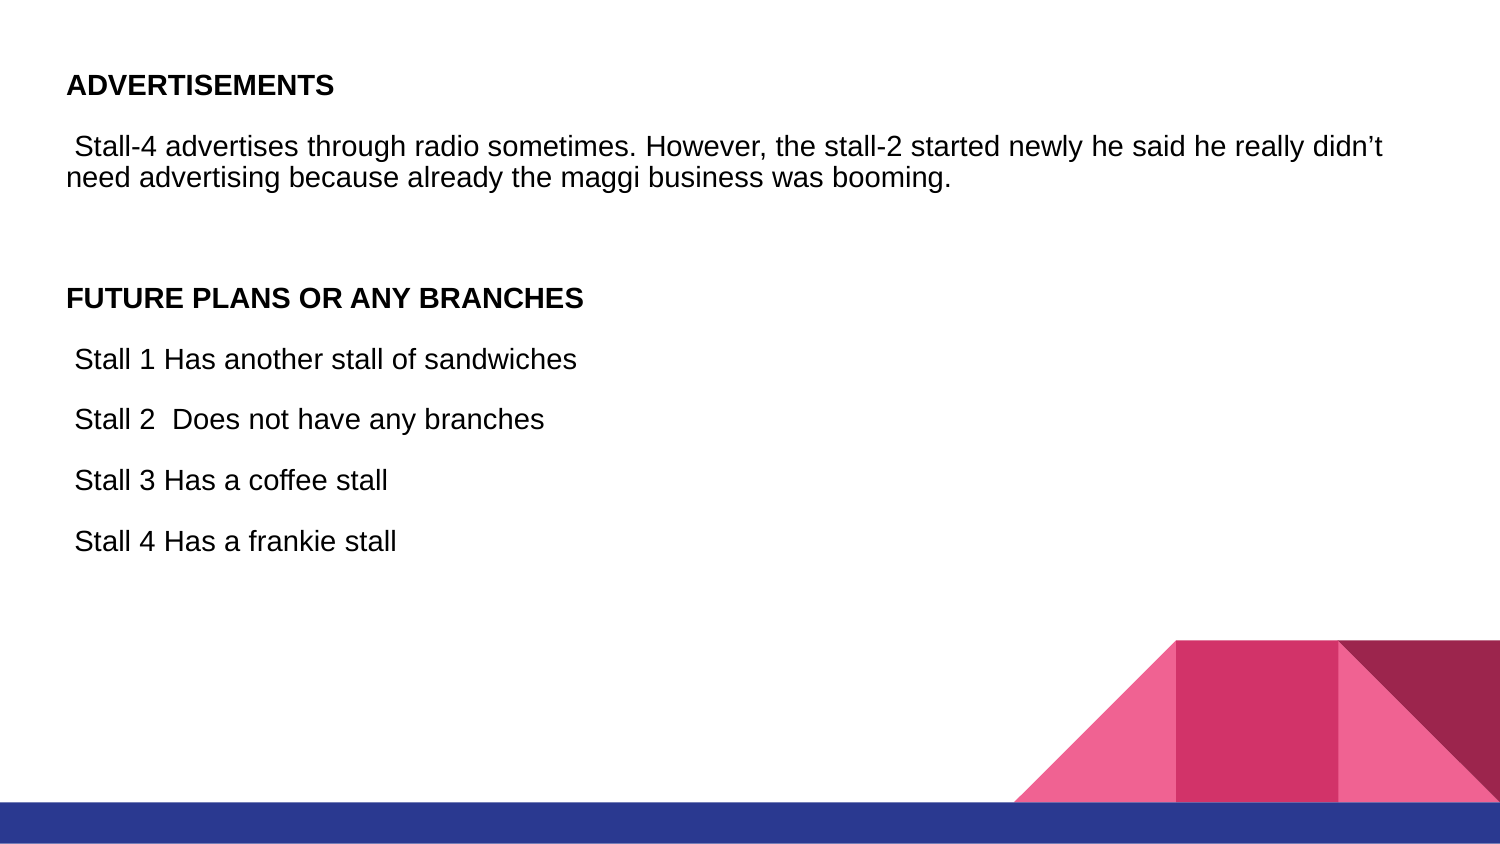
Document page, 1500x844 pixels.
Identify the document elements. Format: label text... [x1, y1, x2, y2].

list ADVERTISEMENTS Stall-4 advertises through radio sometimes. However, the stall-2 started newly he said he really didn’t need advertising because already the maggi business was booming. FUTURE PLANS OR ANY BRANCHES Stall 1 Has another stall of sandwiches Stall 2 Does not have any branches Stall 3 Has a coffee stall Stall 4 Has a frankie stall [51, 55, 1449, 750]
